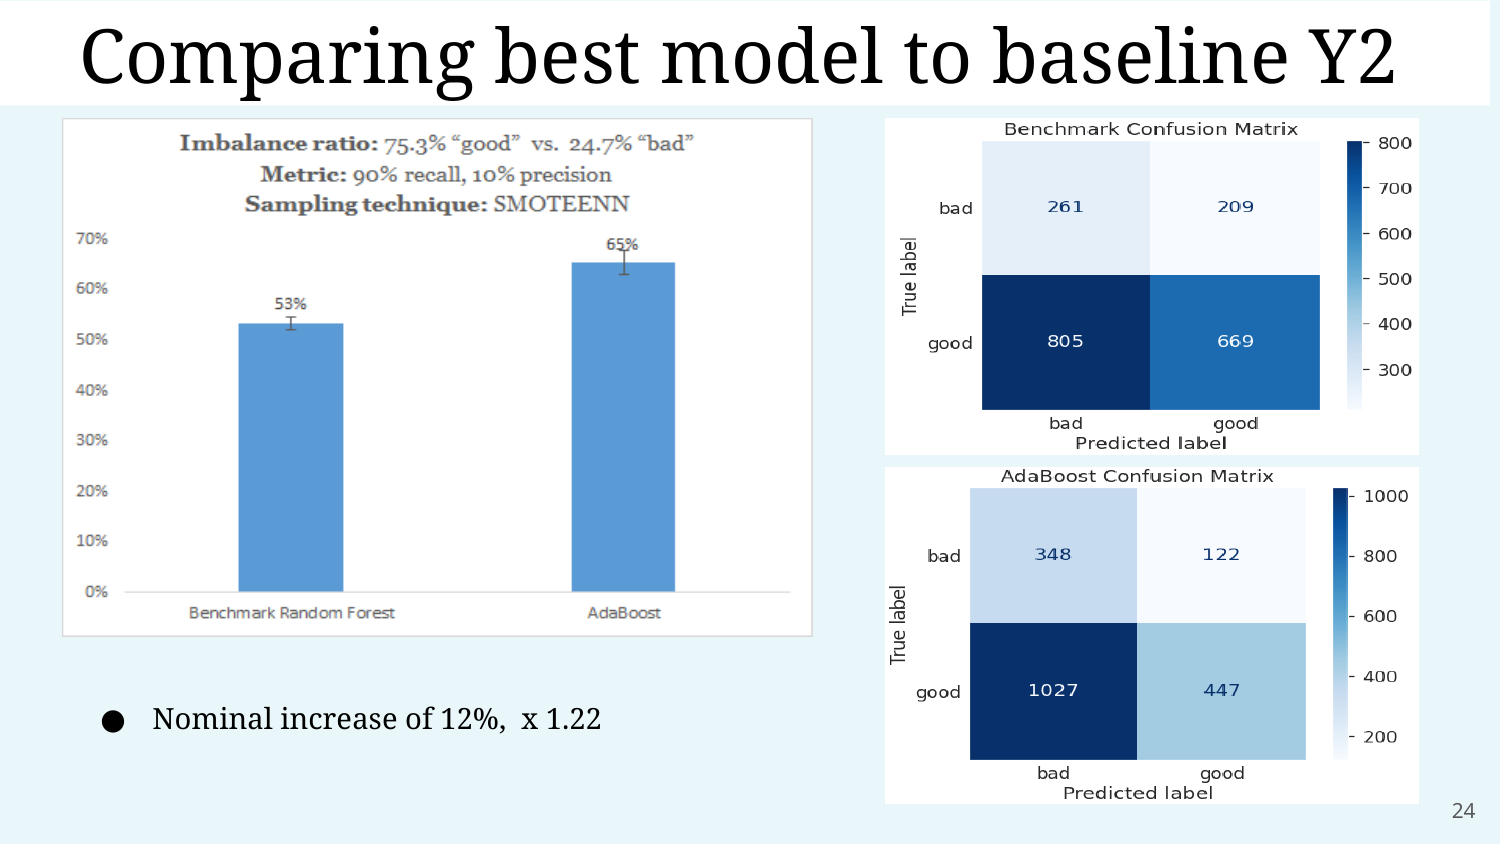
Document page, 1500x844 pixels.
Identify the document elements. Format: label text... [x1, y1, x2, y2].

slide_number ‹#› [1400, 779, 1491, 844]
picture [885, 118, 1420, 456]
picture [885, 467, 1420, 805]
picture [62, 118, 813, 637]
text_box Comparing best model to baseline Y2 [0, 0, 1490, 106]
text_box Nominal increase of 12%, x 1.22 [62, 685, 808, 751]
